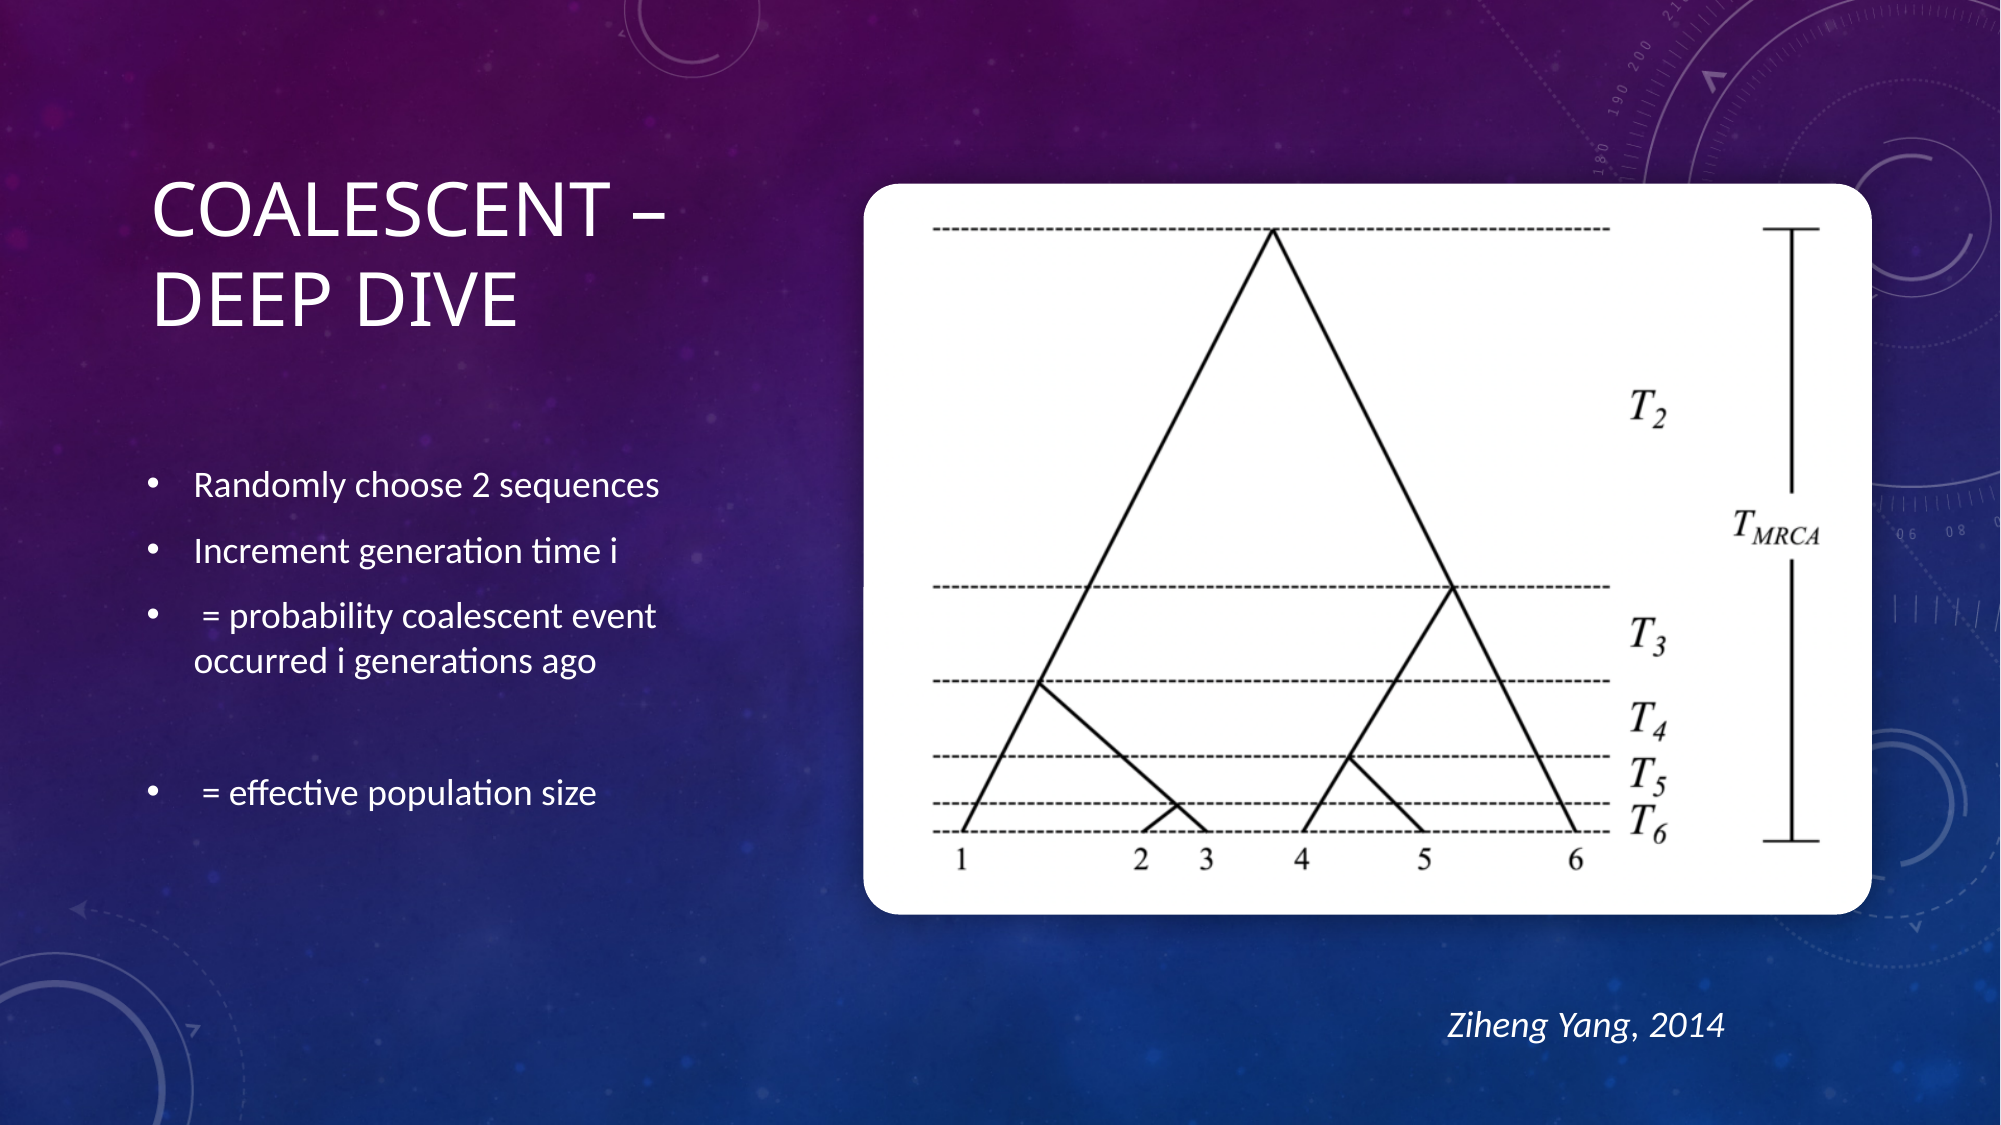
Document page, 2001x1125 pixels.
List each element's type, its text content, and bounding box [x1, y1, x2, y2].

text_box Ziheng Yang, 2014 [1432, 992, 1853, 1053]
picture [0, 0, 2001, 1125]
title Coalescent – Deep Dive [135, 132, 789, 371]
